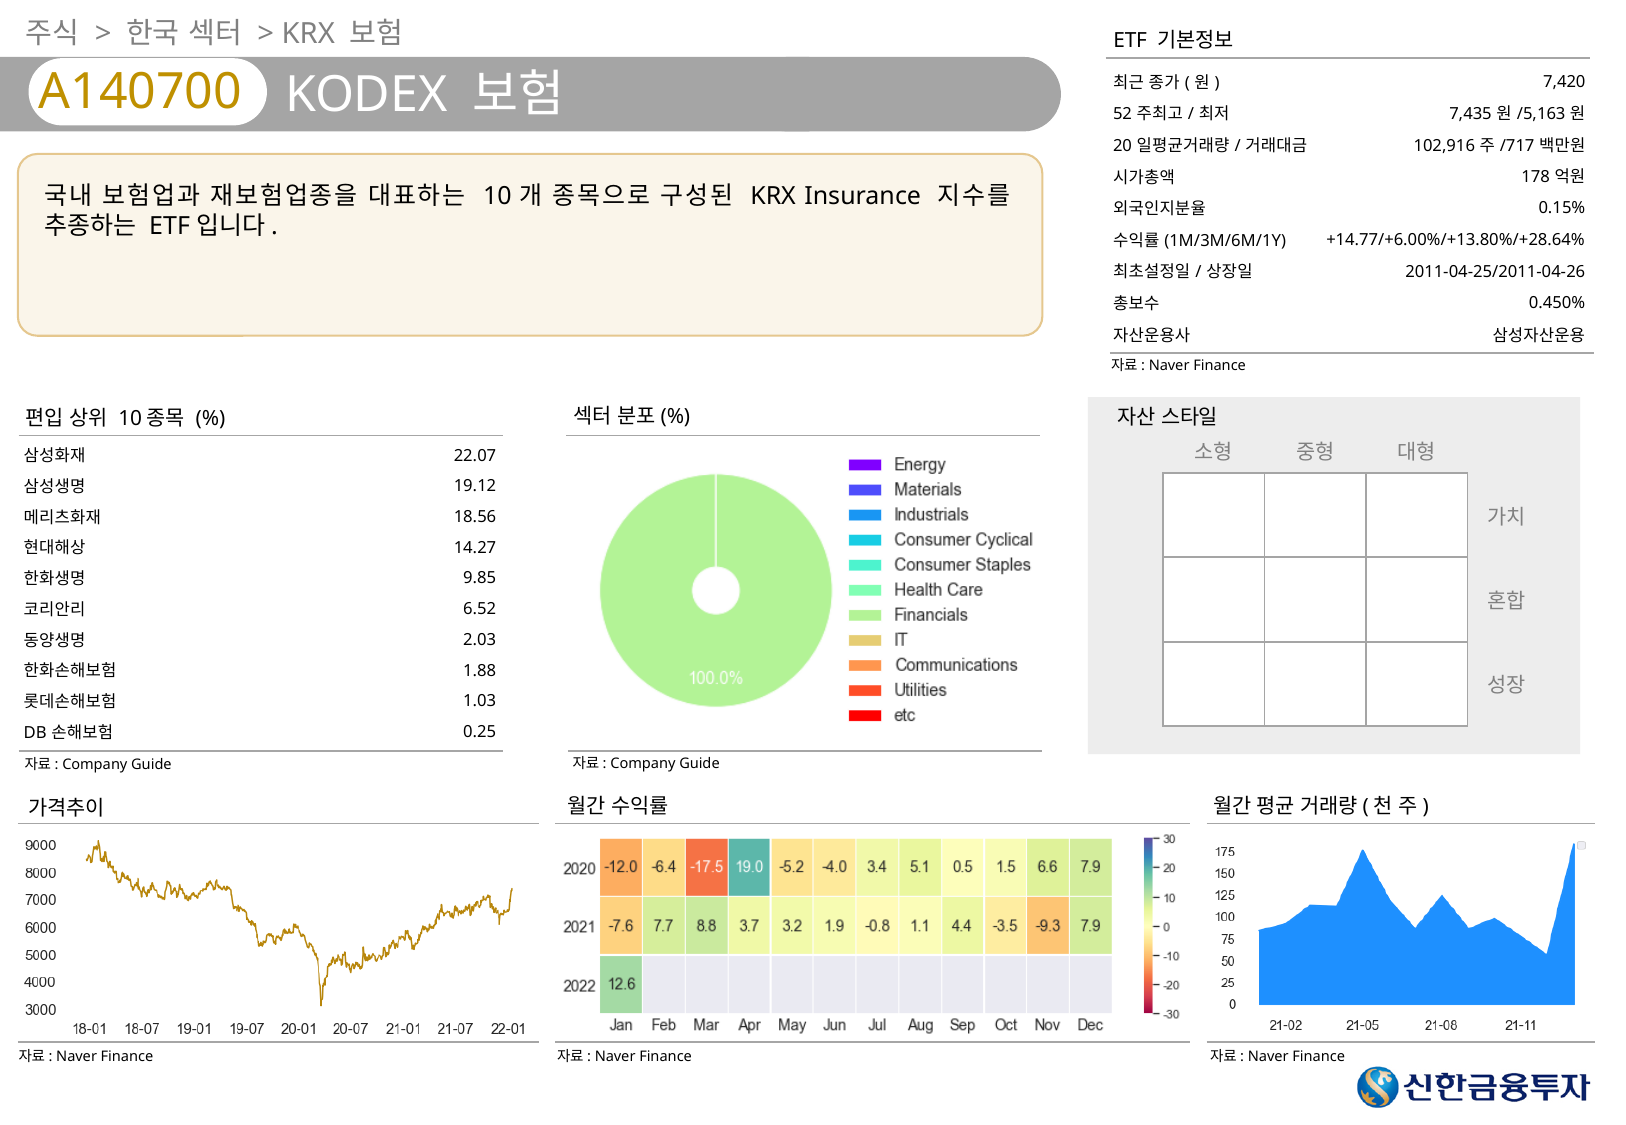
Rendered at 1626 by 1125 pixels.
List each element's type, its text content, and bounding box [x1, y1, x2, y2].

table_cell 7,435원/5,163원 [1321, 100, 1591, 127]
table_cell 20일평균거래량/거래대금 [1108, 129, 1319, 159]
list 주식 > 한국 섹터 > KRX 보험 [10, 4, 1060, 59]
table_cell 메리츠화재 [19, 501, 419, 530]
table_cell 52주최고/최저 [1108, 100, 1319, 127]
list KODEX 보험 [269, 60, 1345, 122]
table_cell 한화생명 [19, 563, 419, 592]
table_cell 6.52 [420, 594, 501, 622]
picture [567, 437, 1043, 745]
picture [1355, 1064, 1593, 1110]
table_cell 총보수 [1108, 287, 1319, 317]
table_header 삼성화재 [19, 440, 419, 467]
list 섹터 분포(%) [567, 397, 1043, 433]
table_cell +14.77/+6.00%/+13.80%/+28.64% [1321, 224, 1591, 254]
table_cell 1.03 [420, 686, 501, 715]
list 월간 평균 거래량(천 주) [1207, 787, 1595, 824]
table_cell 0.25 [420, 716, 501, 745]
picture [554, 830, 1188, 1038]
table_cell 자산운용사 [1108, 319, 1319, 349]
table_cell 현대해상 [19, 532, 419, 561]
table_header 7,420 [1321, 66, 1591, 94]
table_cell 9.85 [420, 563, 501, 592]
list 국내 보험업과 재보험업종을 대표하는 10개 종목으로 구성된 KRX Insurance 지수를 추종하는 ETF입니다. [29, 165, 1026, 325]
table_cell 2.03 [420, 624, 501, 653]
table_cell 102,916주/717백만원 [1321, 129, 1591, 159]
table_cell 18.56 [420, 501, 501, 530]
table_cell 최초설정일/상장일 [1108, 256, 1319, 285]
table_cell 외국인지분율 [1108, 192, 1319, 222]
table_cell 삼성자산운용 [1321, 319, 1591, 349]
table_cell 178억원 [1321, 161, 1591, 191]
table_cell 19.12 [420, 473, 501, 500]
table_cell DB손해보험 [19, 716, 419, 745]
table_header 최근 종가(원) [1108, 66, 1319, 94]
table_cell 롯데손해보험 [19, 686, 419, 715]
table_cell 0.15% [1321, 192, 1591, 222]
table_cell 동양생명 [19, 624, 419, 653]
table_cell 코리안리 [19, 594, 419, 622]
table_cell 0.450% [1321, 287, 1591, 317]
table_cell 수익률(1M/3M/6M/1Y) [1108, 224, 1319, 254]
table_cell 삼성생명 [19, 473, 419, 500]
list A140700 [24, 59, 329, 119]
table_cell 시가총액 [1108, 161, 1319, 191]
table_header 22.07 [420, 440, 501, 467]
table_cell 14.27 [420, 532, 501, 561]
table_cell 한화손해보험 [19, 655, 419, 684]
table_cell 2011-04-25/2011-04-26 [1321, 256, 1591, 285]
picture [1206, 830, 1595, 1038]
picture [17, 830, 539, 1038]
table_cell 1.88 [420, 655, 501, 684]
